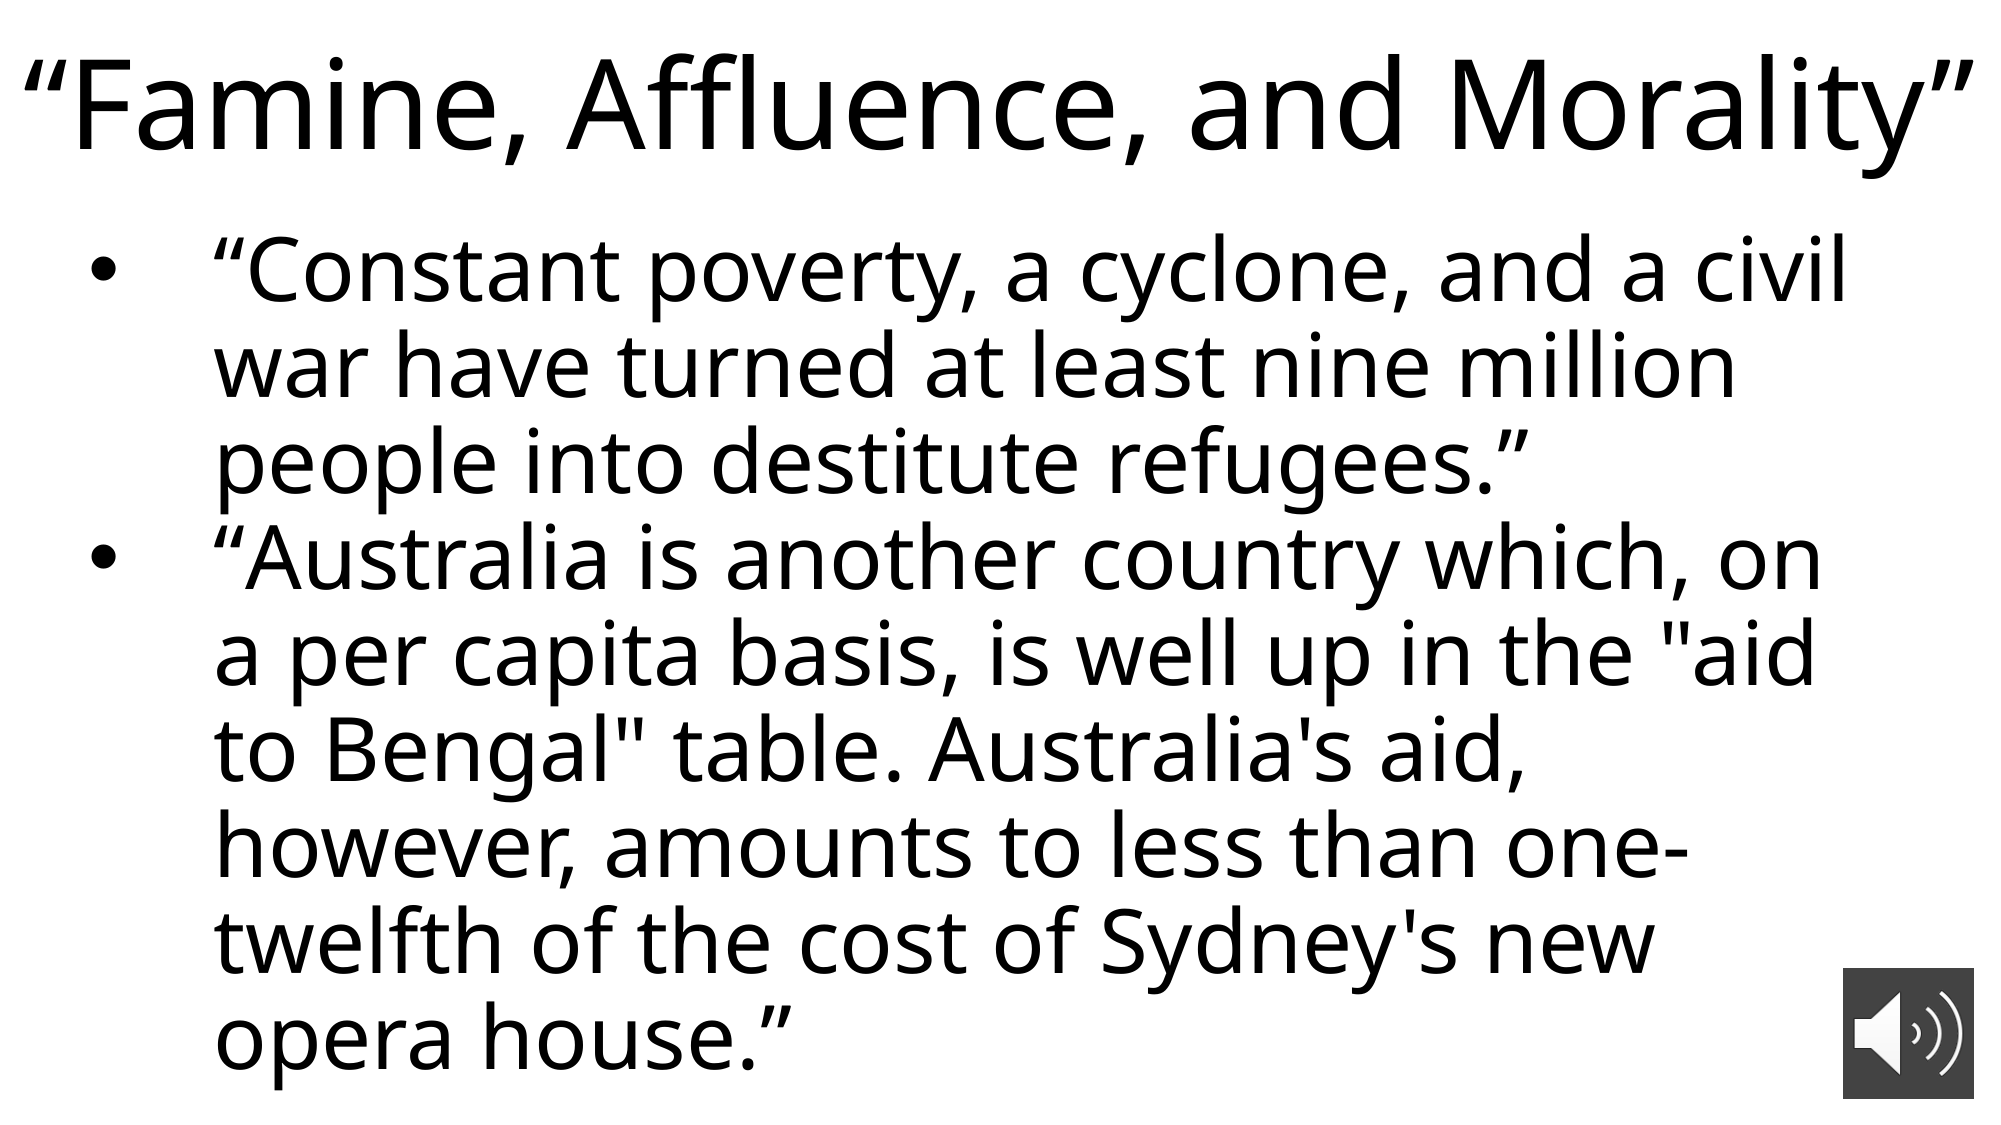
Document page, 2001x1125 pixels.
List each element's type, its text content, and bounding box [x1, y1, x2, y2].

title “Famine, Affluence, and Morality” [0, 0, 2000, 218]
text_box “Constant poverty, a cyclone, and a civil war have turned at least nine million people into destitute refugees.” “Australia is another country which, on a per capita basis, is well up in the "aid to Bengal" table. Australia's aid, however, amounts to less than one-twelfth of the cost of Sydney's new opera house.” [73, 217, 1892, 1097]
picture [1841, 966, 1975, 1100]
